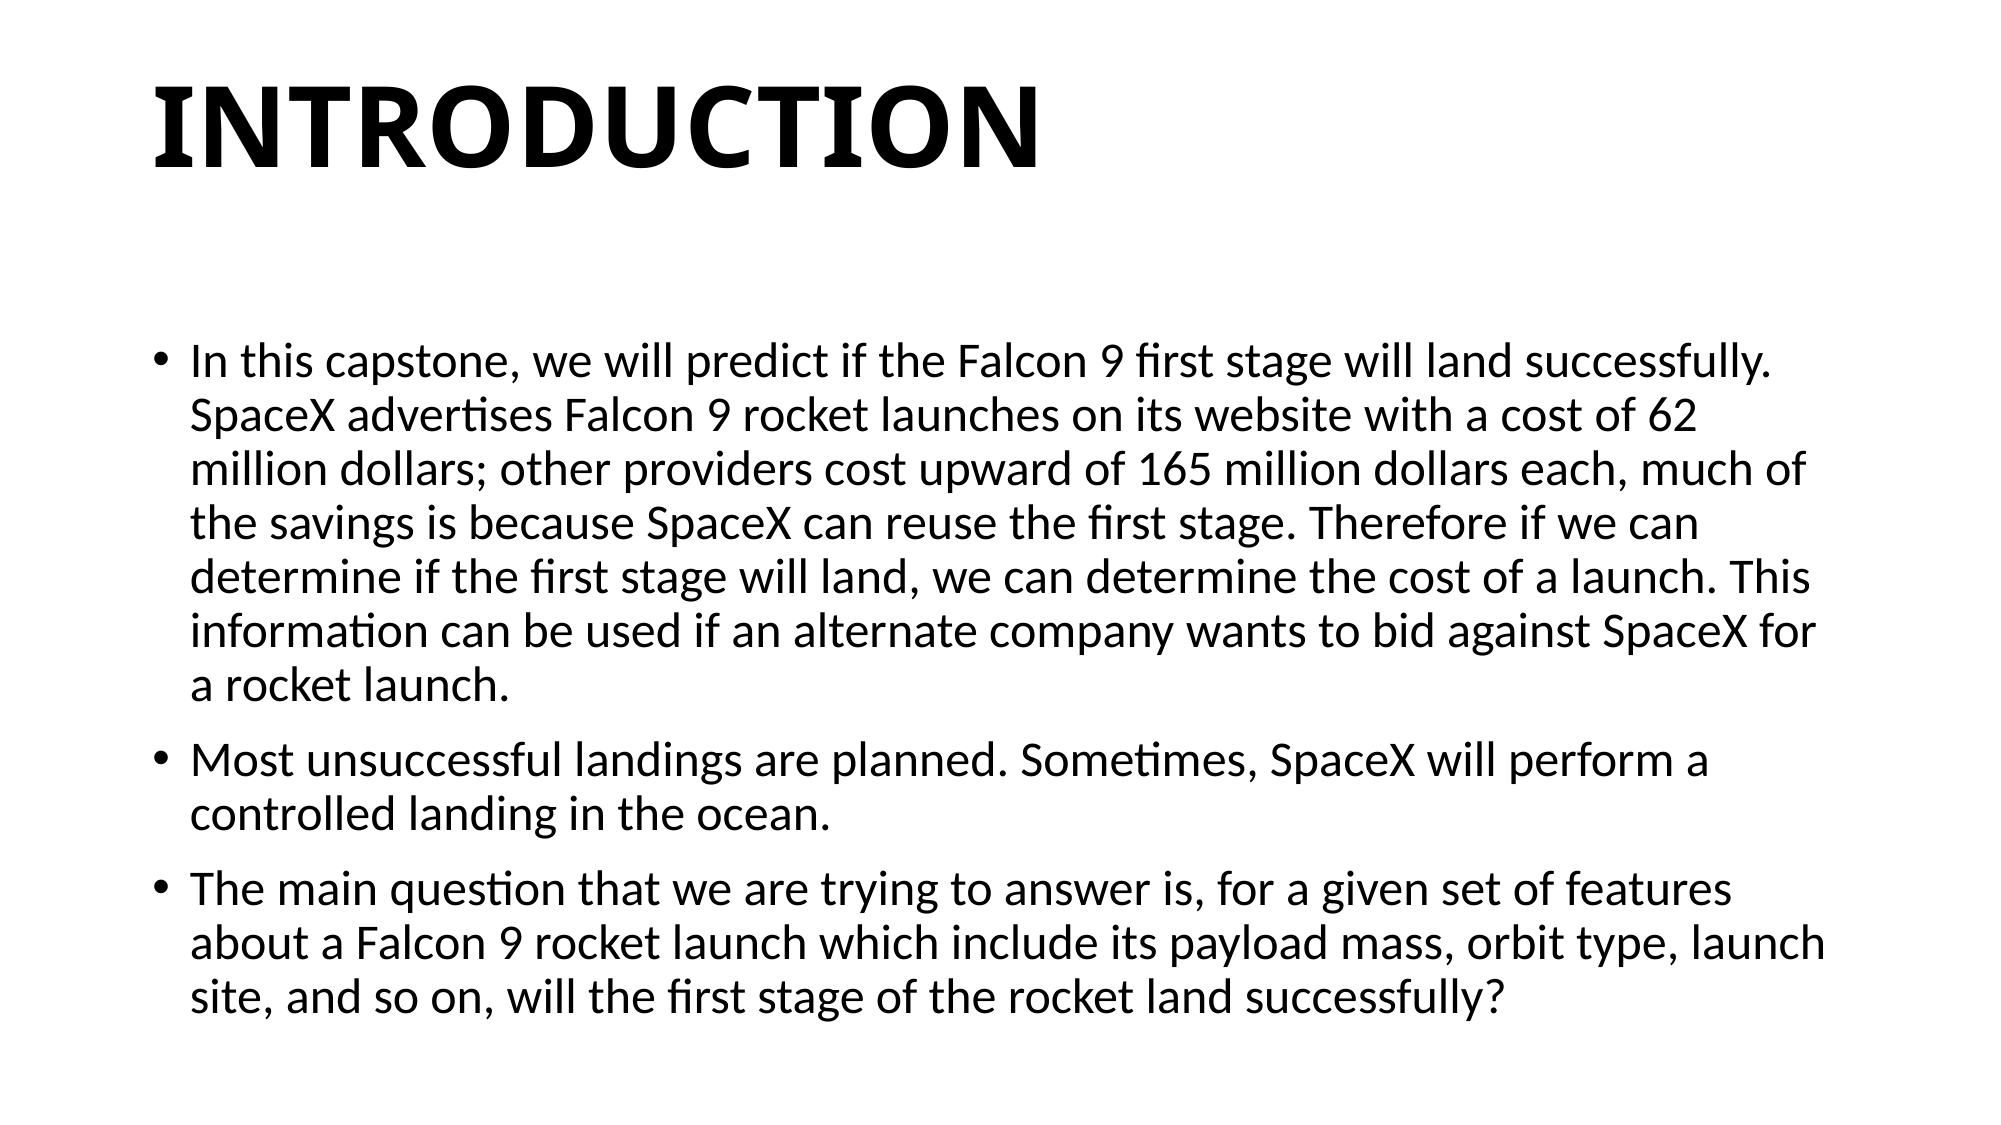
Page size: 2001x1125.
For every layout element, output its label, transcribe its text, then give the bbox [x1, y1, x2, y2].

list In this capstone, we will predict if the Falcon 9 first stage will land successfully. SpaceX advertises Falcon 9 rocket launches on its website with a cost of 62 million dollars; other providers cost upward of 165 million dollars each, much of the savings is because SpaceX can reuse the first stage. Therefore if we can determine if the first stage will land, we can determine the cost of a launch. This information can be used if an alternate company wants to bid against SpaceX for a rocket launch. Most unsuccessful landings are planned. Sometimes, SpaceX will perform a controlled landing in the ocean. The main question that we are trying to answer is, for a given set of features about a Falcon 9 rocket launch which include its payload mass, orbit type, launch site, and so on, will the first stage of the rocket land successfully? [137, 327, 1863, 1104]
text_box INTRODUCTION [137, 49, 1724, 213]
title Outline [109, 21, 1705, 268]
